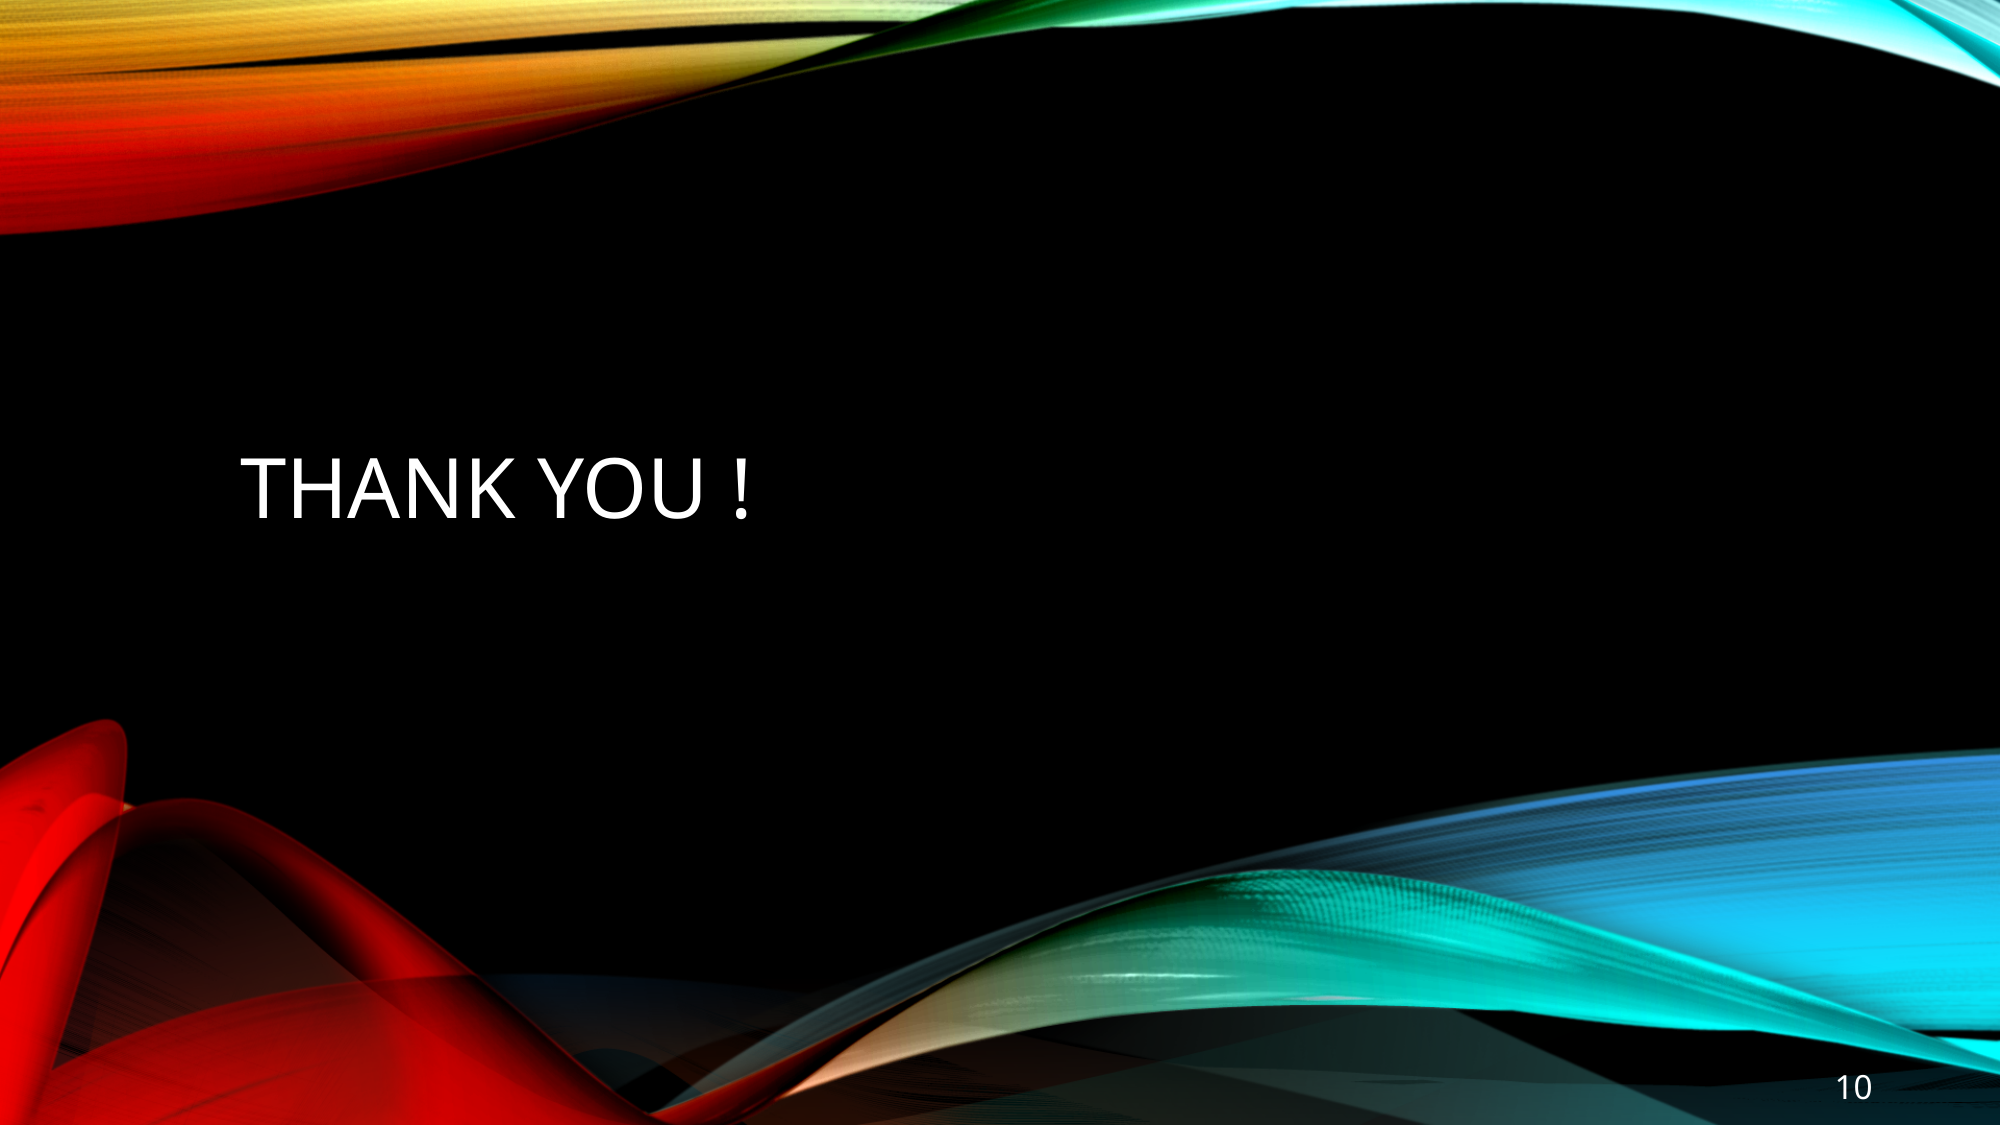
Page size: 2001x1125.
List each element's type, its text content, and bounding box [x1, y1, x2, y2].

picture [0, 0, 2000, 237]
title Thank you ! [225, 244, 1775, 545]
slide_number 10 [1437, 1058, 1888, 1114]
picture [0, 717, 2000, 1125]
